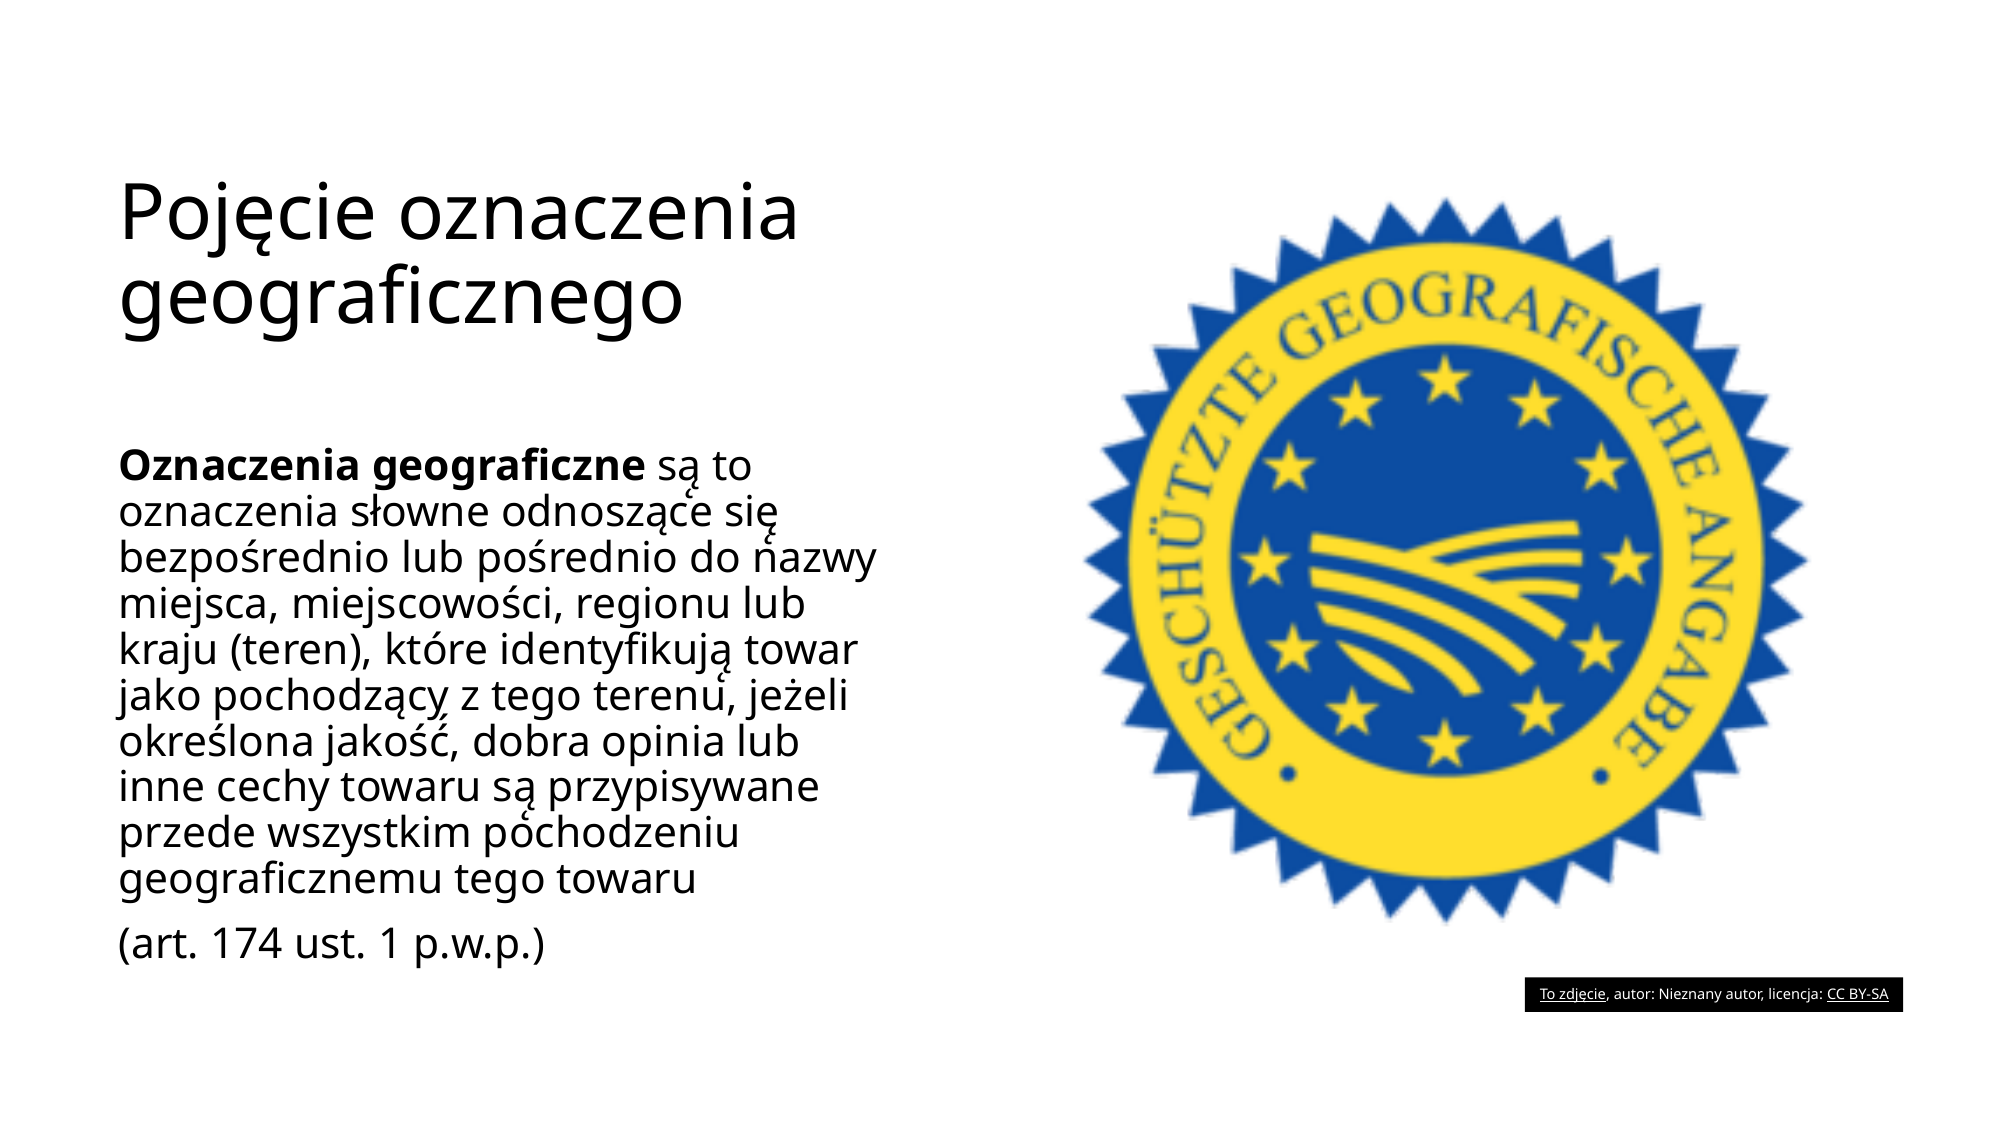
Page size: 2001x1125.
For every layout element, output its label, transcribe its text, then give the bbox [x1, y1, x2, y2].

list Oznaczenia geograficzne są̨ to oznaczenia słowne odnoszące się̨ bezpośrednio lub pośrednio do nazwy miejsca, miejscowości, regionu lub kraju (teren), które identyfikują̨ towar jako pochodzący z tego terenu, jeżeli określona jakość́, dobra opinia lub inne cechy towaru są̨ przypisywane przede wszystkim pochodzeniu geograficznemu tego towaru (art. 174 ust. 1 p.w.p.) [103, 436, 894, 1019]
picture [999, 114, 1897, 1011]
text_box To zdjęcie, autor: Nieznany autor, licencja: CC BY-SA [1524, 977, 1904, 1012]
title Pojęcie oznaczenia geograficznego [103, 104, 894, 348]
